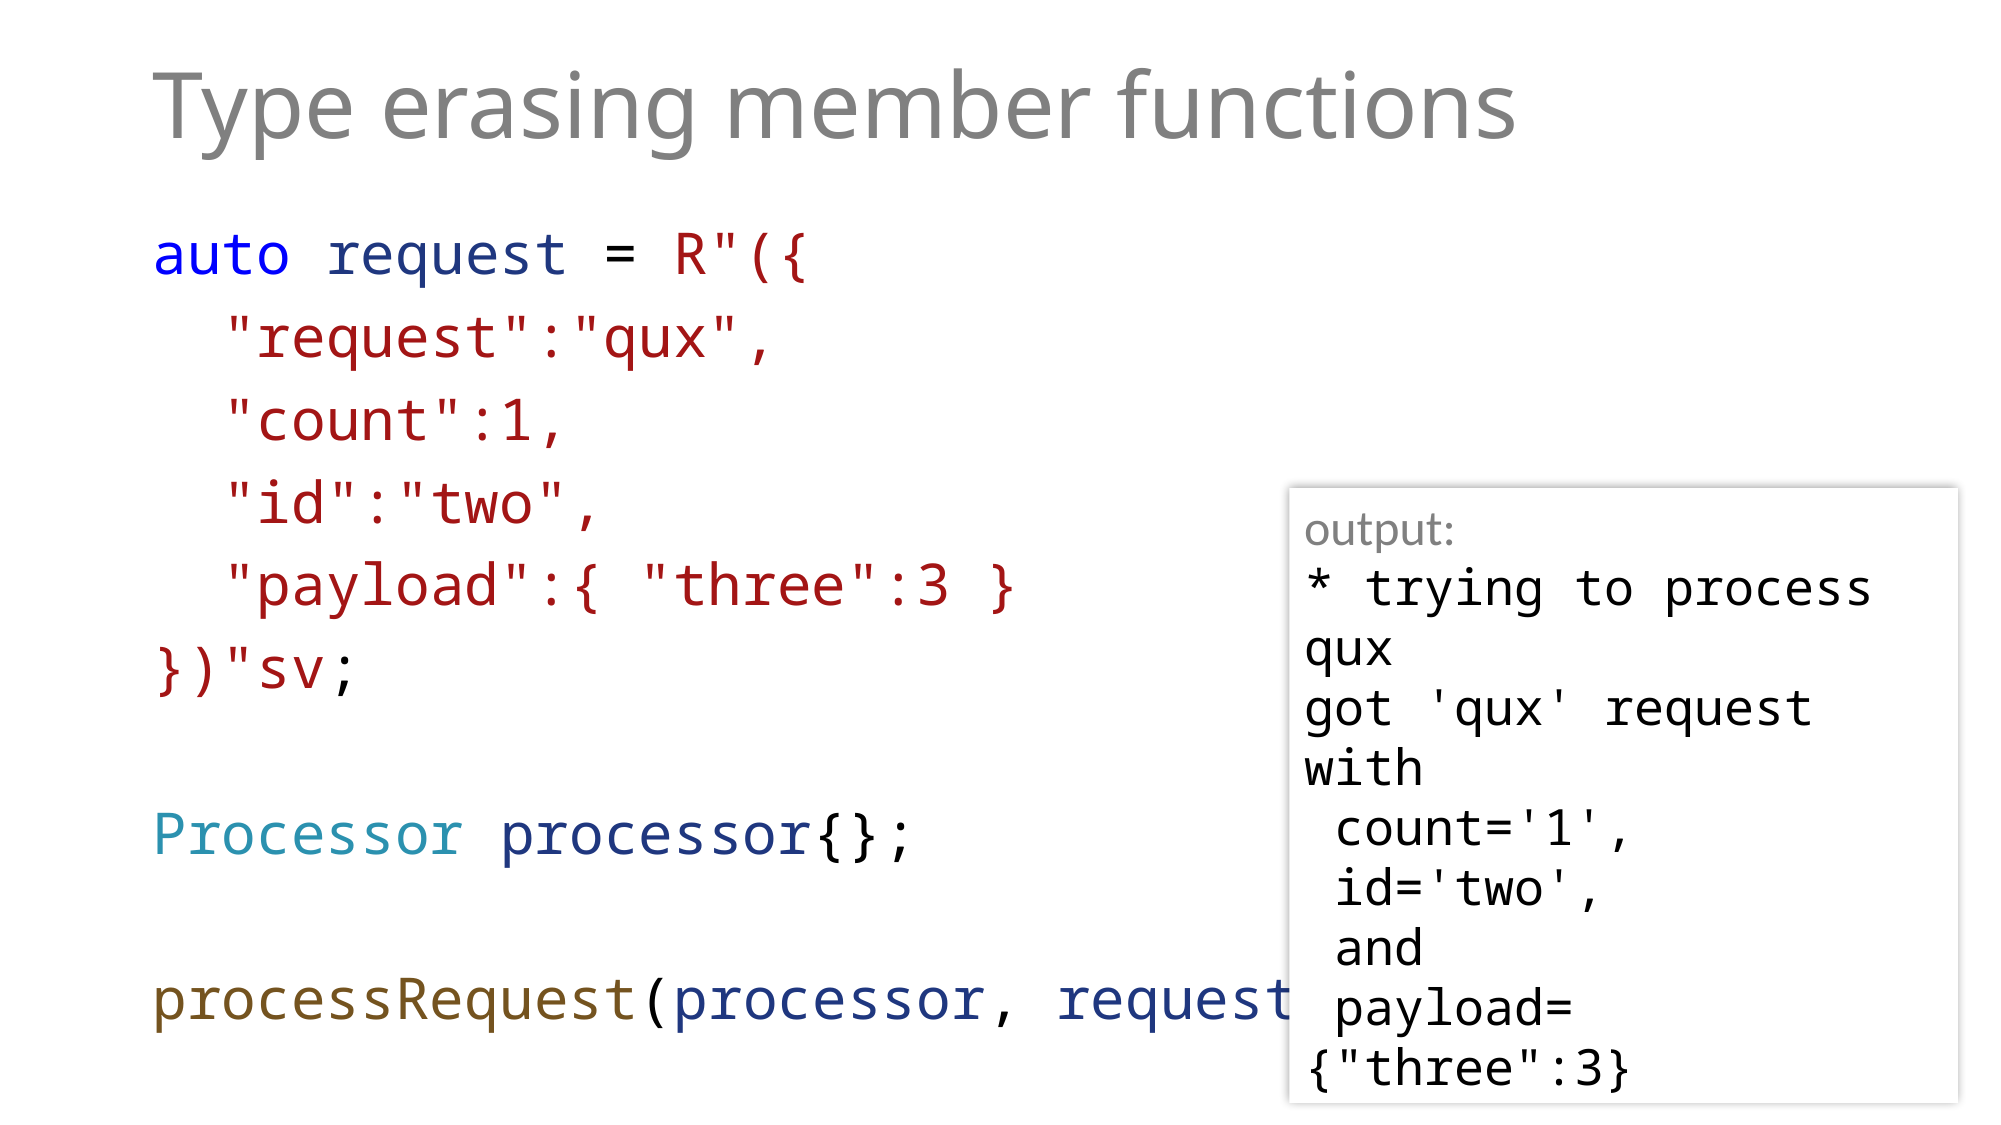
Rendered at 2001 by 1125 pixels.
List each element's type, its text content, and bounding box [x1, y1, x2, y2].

text_box output: * trying to process qux got 'qux' request with count='1', id='two', and payload= {"three":3} [1289, 488, 1958, 1103]
list auto request = R"({ "request":"qux", "count":1, "id":"two", "payload":{ "three":3 } })"sv; Processor processor{}; processRequest(processor, request); [137, 217, 1863, 1043]
title Type erasing member functions [137, 0, 1863, 217]
